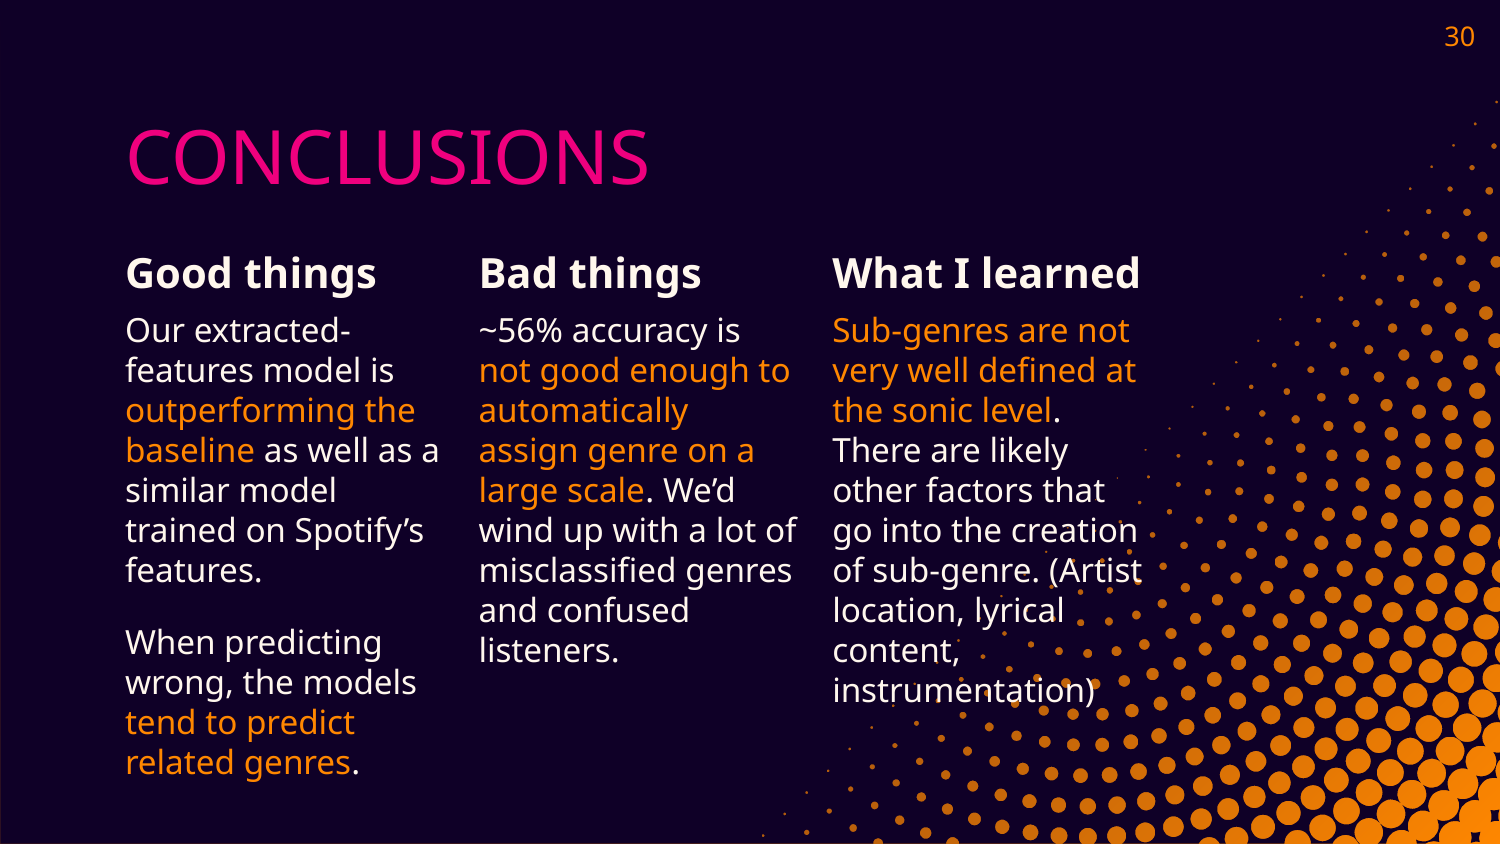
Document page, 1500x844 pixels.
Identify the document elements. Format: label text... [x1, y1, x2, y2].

slide_number 30 [1385, 5, 1476, 71]
list What I learned Sub-genres are not very well defined at the sonic level. There are likely other factors that go into the creation of sub-genre. (Artist location, lyrical content, instrumentation) [832, 246, 1152, 758]
title CONCLUSIONS [125, 58, 1152, 200]
list Good things Our extracted-features model is outperforming the baseline as well as a similar model trained on Spotify’s features. When predicting wrong, the models tend to predict related genres. [125, 246, 444, 758]
list Bad things ~56% accuracy is not good enough to automatically assign genre on a large scale. We’d wind up with a lot of misclassified genres and confused listeners. [478, 246, 798, 758]
